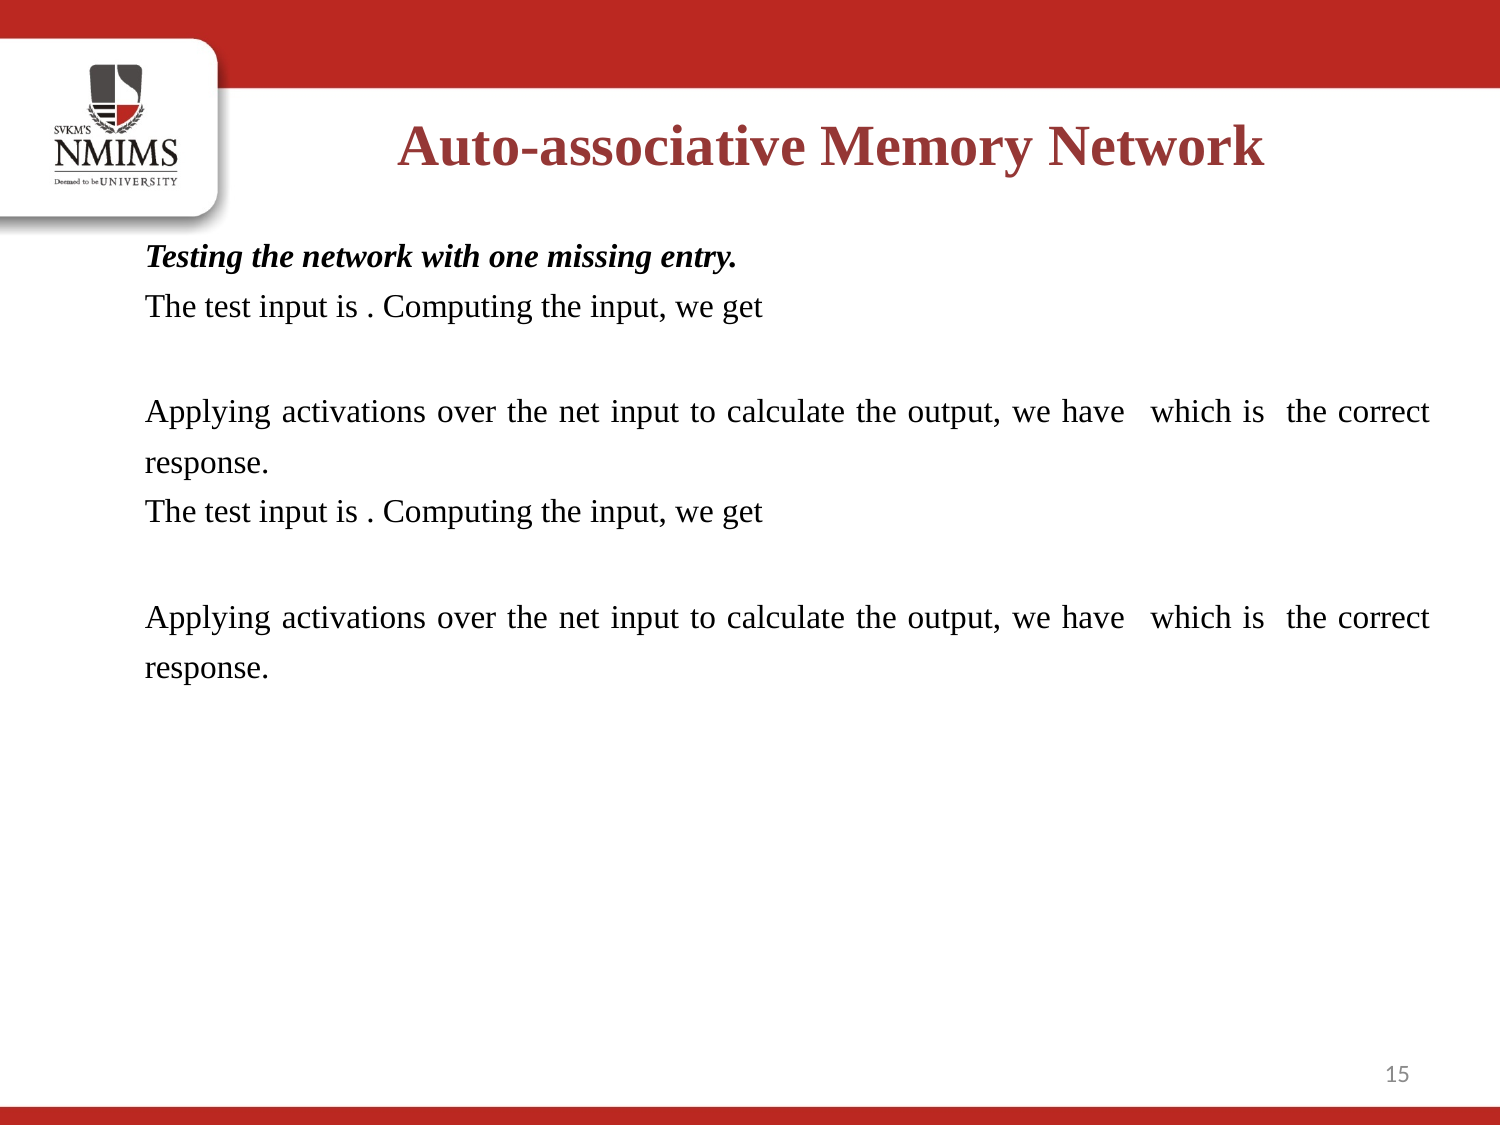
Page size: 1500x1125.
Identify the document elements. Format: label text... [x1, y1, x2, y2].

picture [0, 0, 1500, 1125]
slide_number 15 [1074, 1042, 1425, 1103]
text_box Auto-associative Memory Network [237, 99, 1425, 185]
